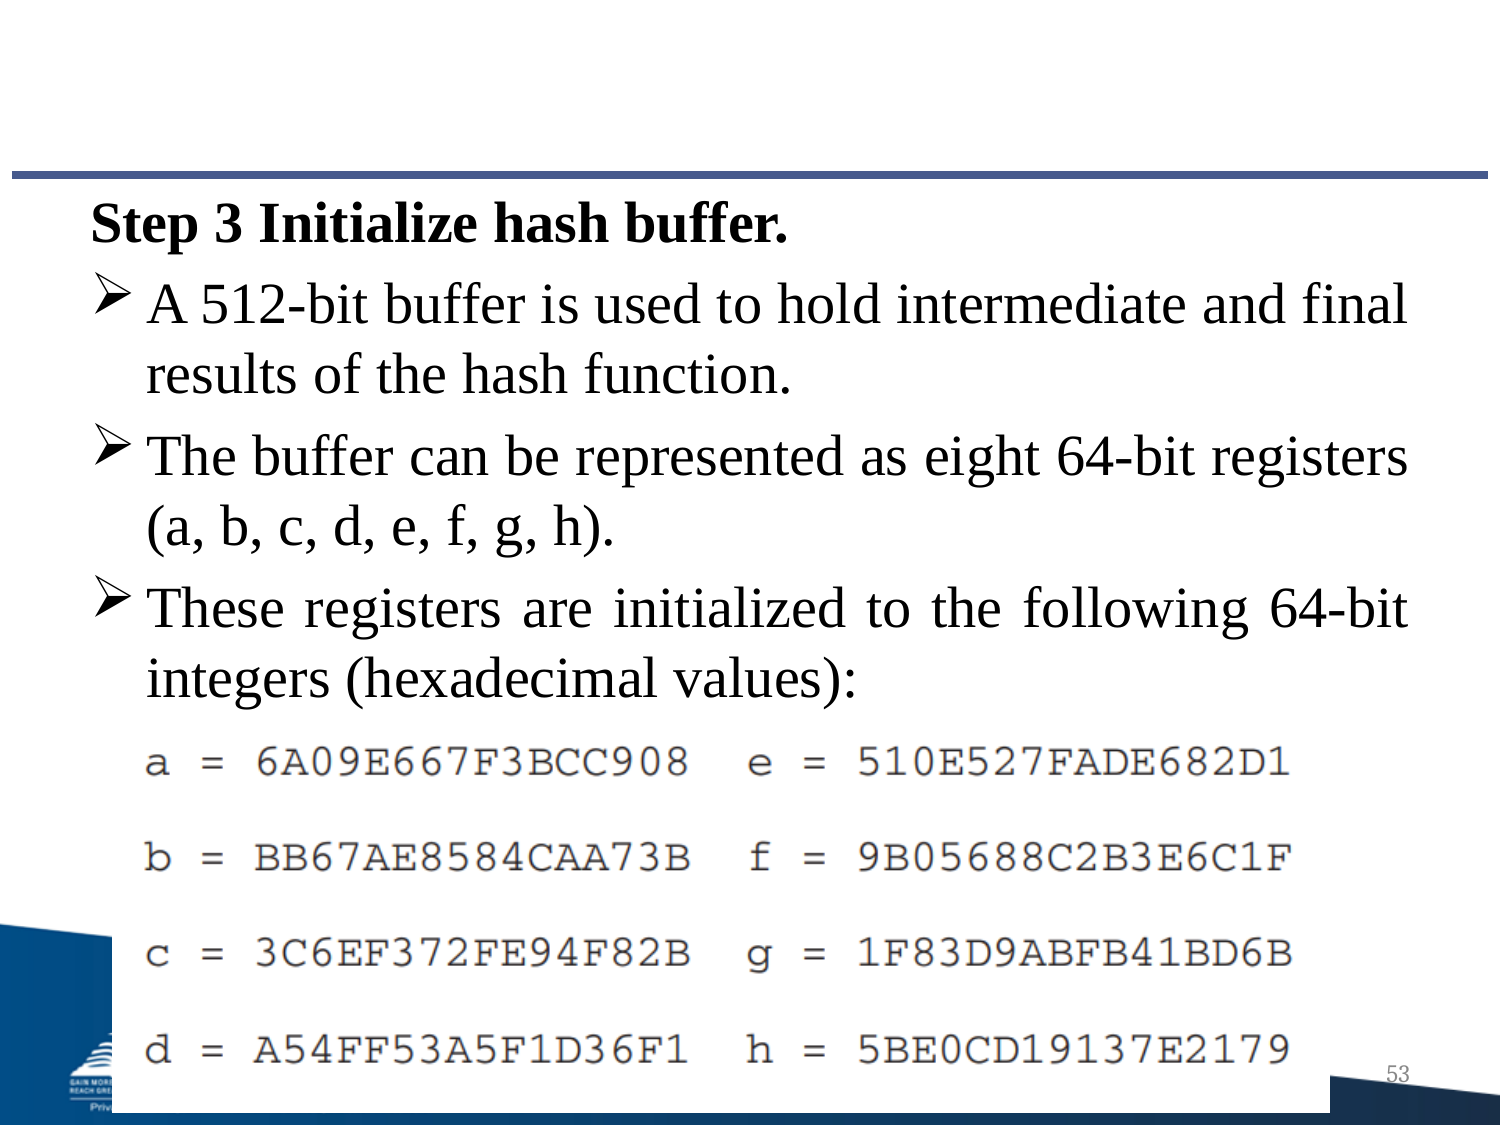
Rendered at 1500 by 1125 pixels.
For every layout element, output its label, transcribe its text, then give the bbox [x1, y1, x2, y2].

slide_number 53 [1334, 1042, 1425, 1103]
picture [0, 725, 1500, 1125]
list Step 3 Initialize hash buffer. A 512-bit buffer is used to hold intermediate and final results of the hash function. The buffer can be represented as eight 64-bit registers (a, b, c, d, e, f, g, h). These registers are initialized to the following 64-bit integers (hexadecimal values): [75, 176, 1425, 944]
